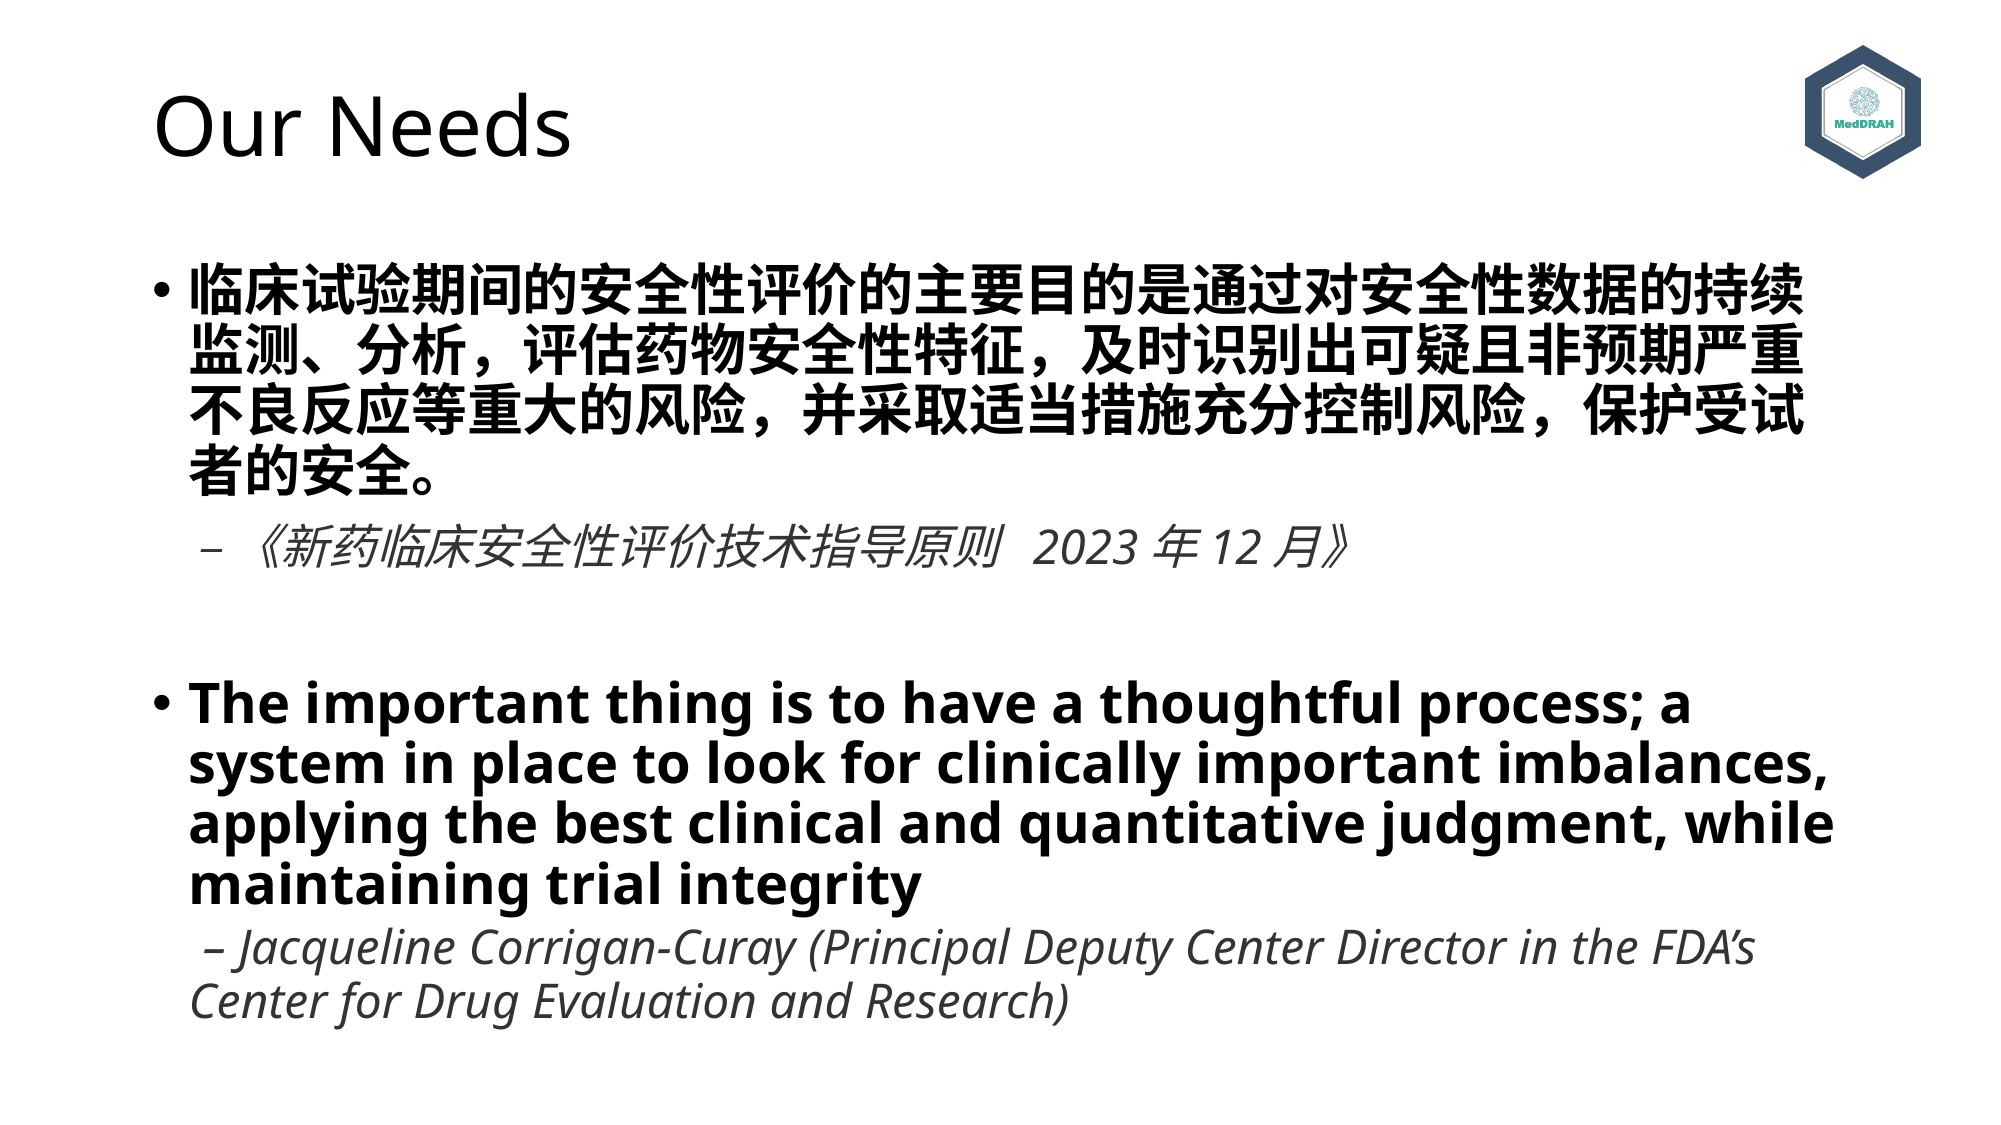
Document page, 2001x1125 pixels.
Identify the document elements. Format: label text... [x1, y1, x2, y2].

list 临床试验期间的安全性评价的主要目的是通过对安全性数据的持续监测、分析，评估药物安全性特征，及时识别出可疑且非预期严重不良反应等重大的风险，并采取适当措施充分控制风险，保护受试者的安全。 –《新药临床安全性评价技术指导原则 2023年12月》 The important thing is to have a thoughtful process; a system in place to look for clinically important imbalances, applying the best clinical and quantitative judgment, while maintaining trial integrity – Jacqueline Corrigan-Curay (Principal Deputy Center Director in the FDA’s Center for Drug Evaluation and Research) [137, 254, 1863, 1037]
title Our Needs [137, 45, 1863, 215]
picture [1804, 44, 1921, 179]
